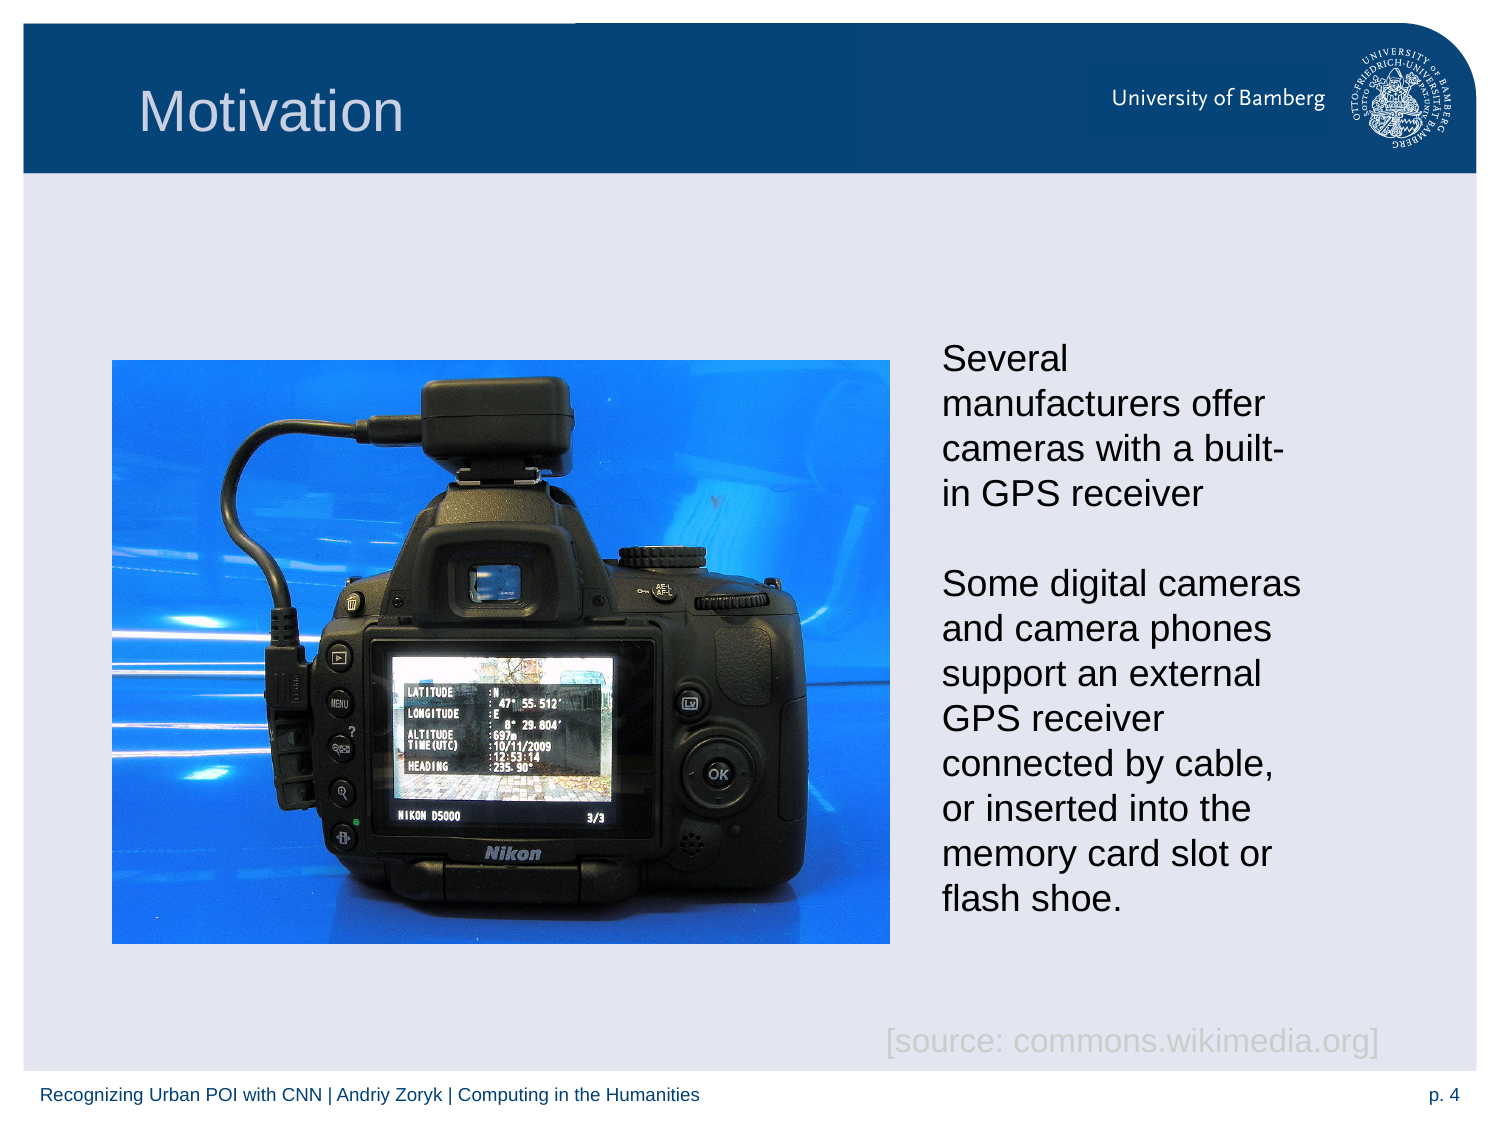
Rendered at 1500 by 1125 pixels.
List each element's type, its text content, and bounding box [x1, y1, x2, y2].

text_box [source: commons.wikimedia.org] [871, 1011, 1405, 1066]
text_box Several manufacturers offer cameras with a built-in GPS receiver Some digital cameras and camera phones support an external GPS receiver connected by cable, or inserted into the memory card slot or flash shoe. [927, 326, 1317, 926]
picture [0, 0, 1500, 1125]
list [111, 360, 890, 944]
text_box Motivation [123, 13, 1349, 202]
